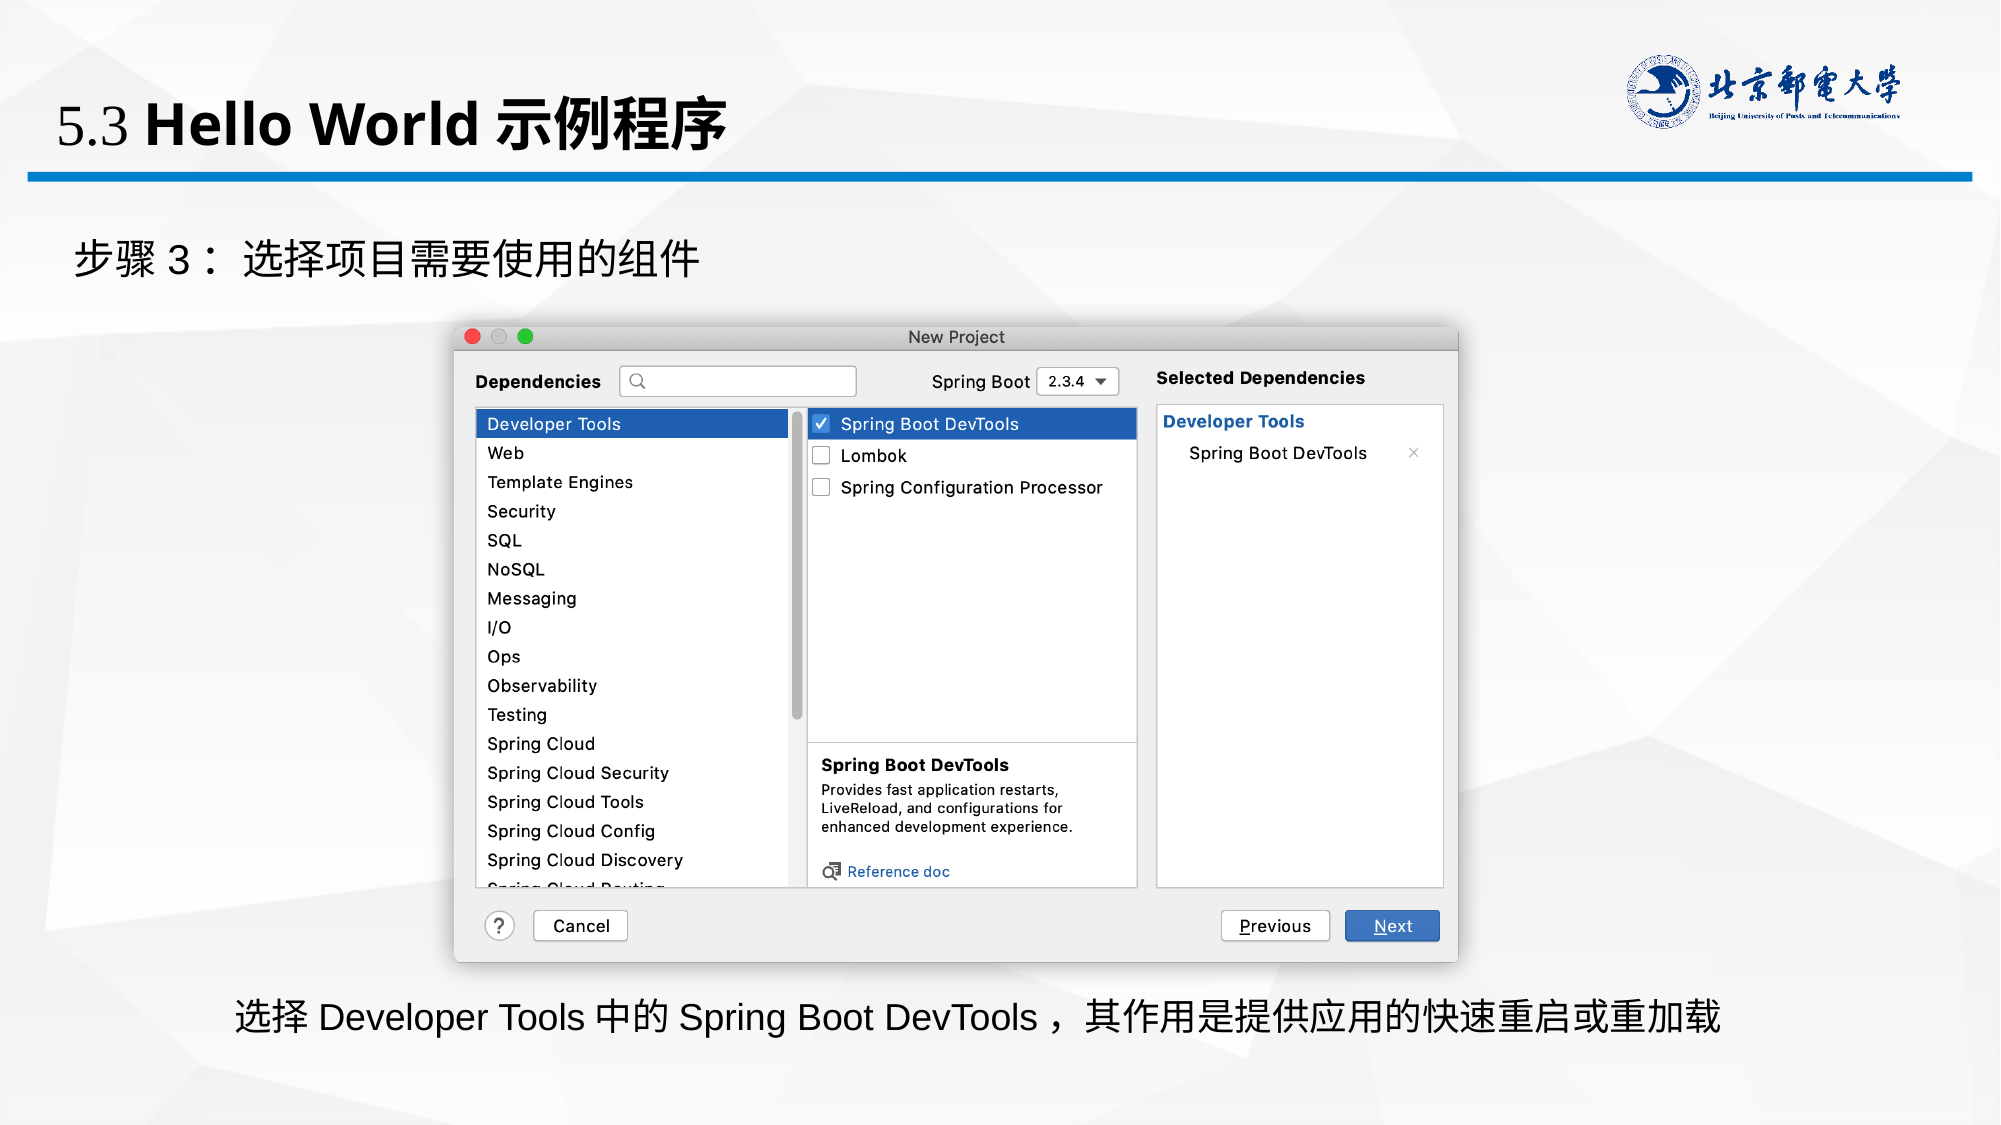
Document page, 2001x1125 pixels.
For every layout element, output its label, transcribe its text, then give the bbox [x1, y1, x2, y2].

text_box 选择Developer Tools中的Spring Boot DevTools，其作用是提供应用的快速重启或重加载 [219, 985, 1737, 1046]
title 5.3 Hello World示例程序 [41, 52, 1188, 200]
text_box 步骤3：选择项目需要使用的组件 [40, 200, 1916, 291]
picture [0, 0, 2000, 1125]
